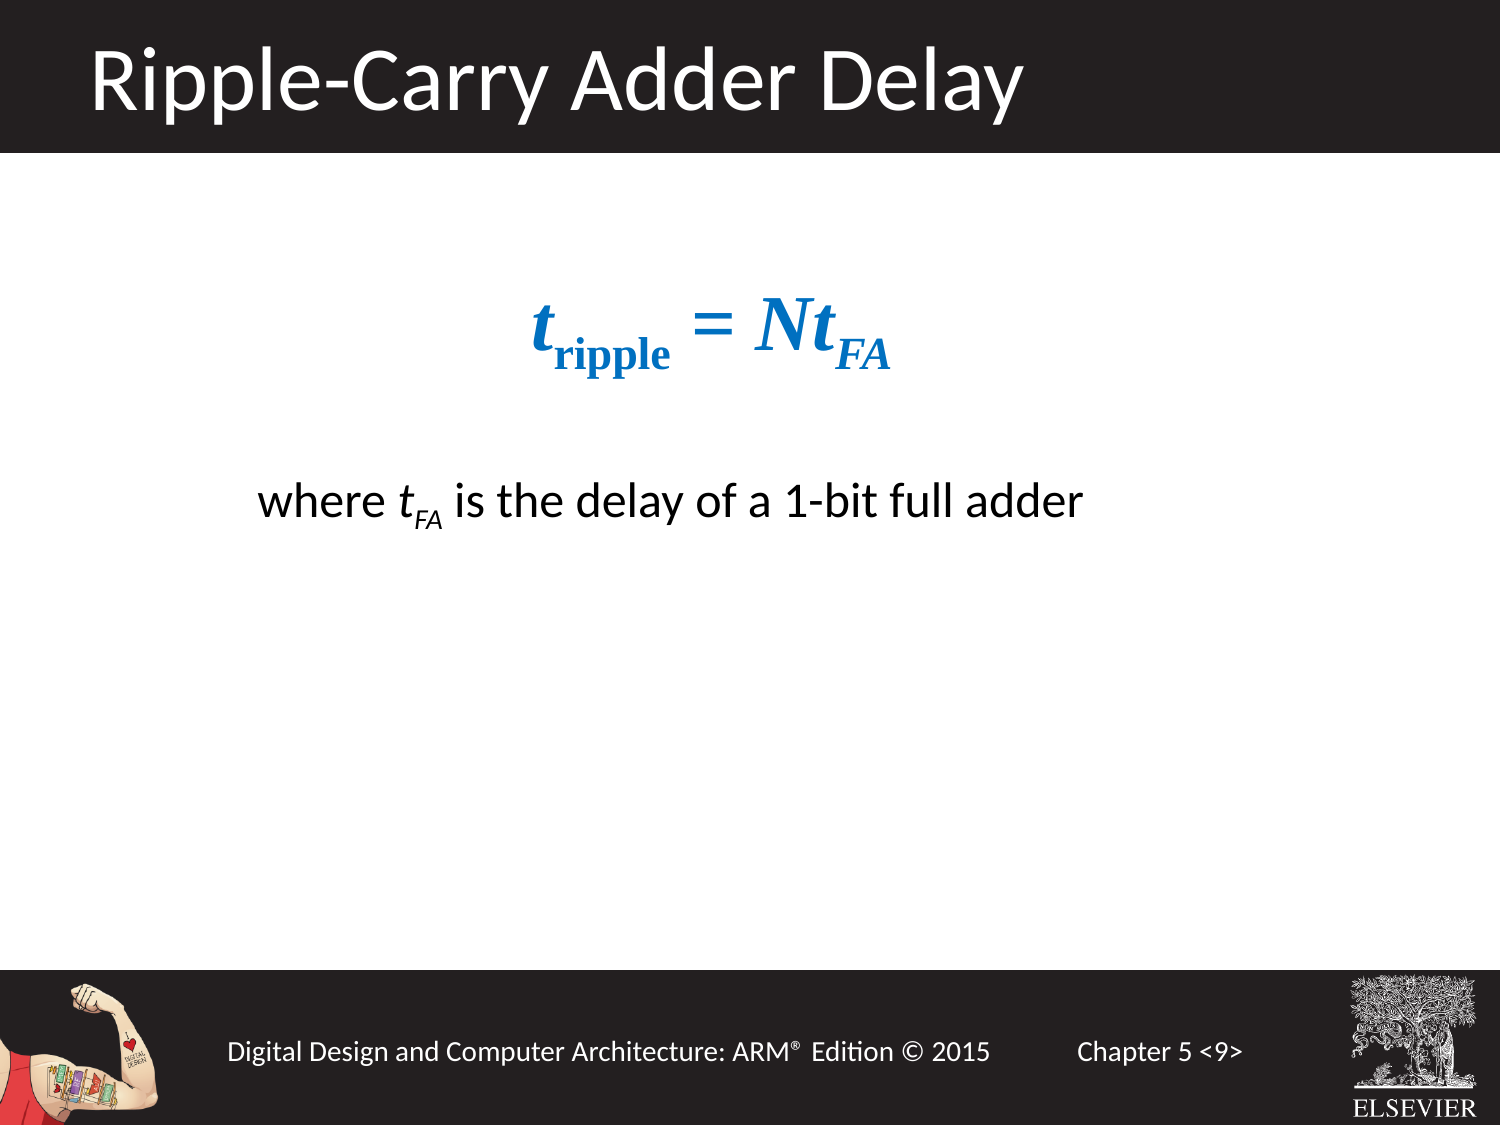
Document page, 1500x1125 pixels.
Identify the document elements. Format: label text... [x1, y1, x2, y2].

text_box tripple = NtFA where tFA is the delay of a 1-bit full adder [160, 187, 1486, 1038]
picture [1350, 1038, 1477, 1117]
text_box Ripple-Carry Adder Delay [75, 11, 1375, 136]
picture [0, 979, 163, 1125]
